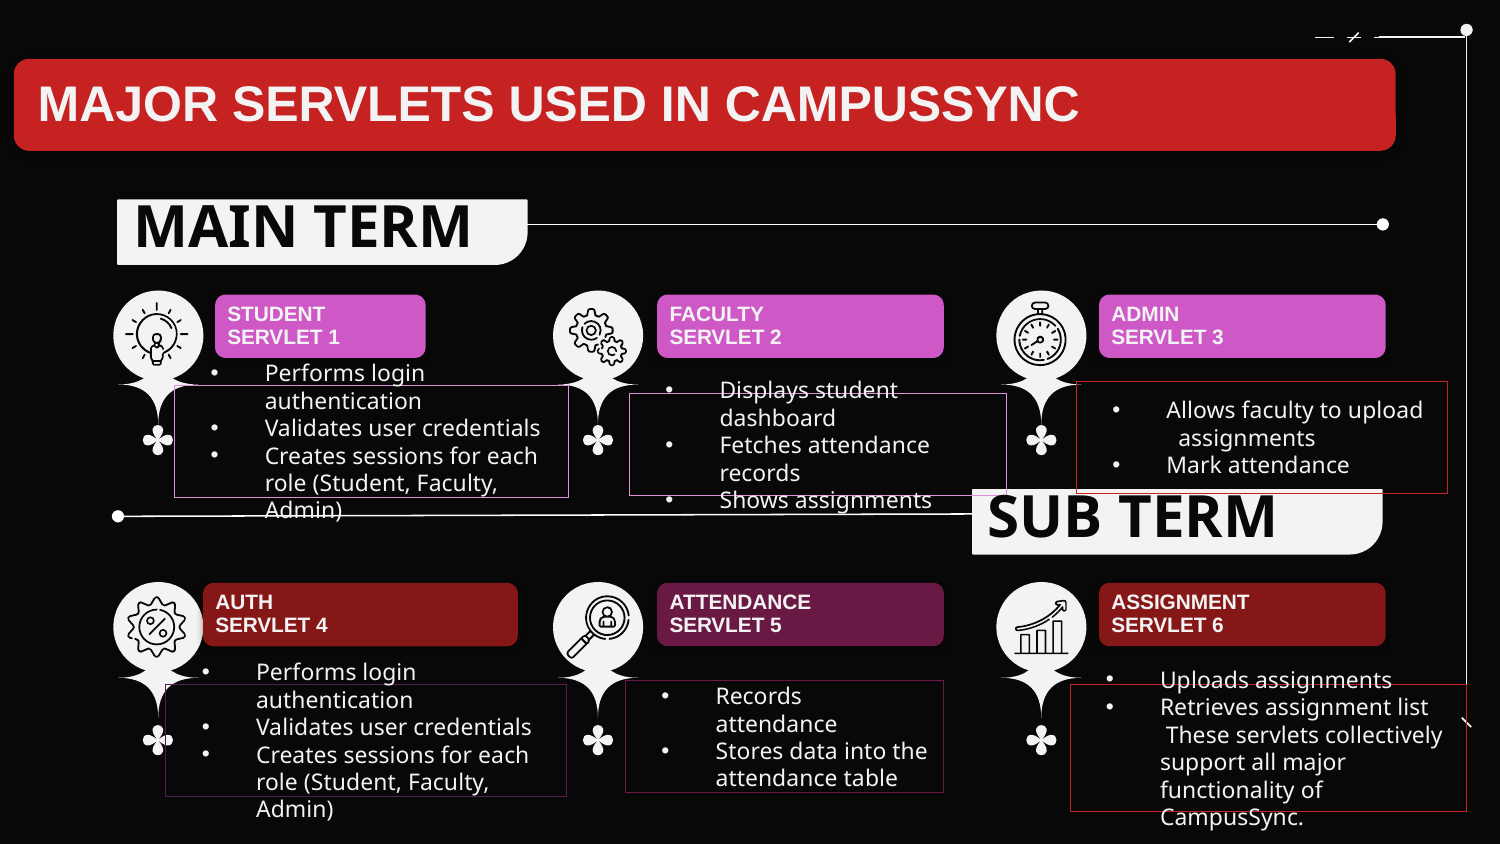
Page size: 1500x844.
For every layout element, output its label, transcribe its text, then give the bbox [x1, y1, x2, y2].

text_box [996, 290, 1086, 456]
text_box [1013, 599, 1069, 655]
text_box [13, 57, 1396, 153]
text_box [117, 199, 1384, 265]
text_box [553, 290, 643, 456]
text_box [553, 582, 643, 756]
subtitle Allows faculty to upload assignments Mark attendance [1076, 381, 1448, 494]
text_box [113, 290, 203, 456]
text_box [1098, 294, 1386, 359]
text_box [1098, 582, 1386, 647]
subtitle Records attendance Stores data into the attendance table [625, 680, 944, 793]
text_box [656, 582, 944, 647]
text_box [214, 294, 426, 359]
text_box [568, 307, 628, 367]
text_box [202, 582, 519, 647]
subtitle Uploads assignments Retrieves assignment list These servlets collectively support all major functionality of CampusSync. [1070, 684, 1467, 812]
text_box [656, 294, 944, 359]
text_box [117, 489, 1383, 554]
subtitle Performs login authentication Validates user credentials Creates sessions for each role (Student, Faculty, Admin) [165, 684, 567, 797]
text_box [126, 595, 188, 659]
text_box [113, 582, 203, 756]
subtitle Displays student dashboard Fetches attendance records Shows assignments [629, 393, 1007, 488]
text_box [565, 595, 631, 659]
subtitle Performs login authentication Validates user credentials Creates sessions for each role (Student, Faculty, Admin) [174, 385, 569, 488]
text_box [1006, 301, 1071, 367]
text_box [124, 301, 189, 366]
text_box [996, 582, 1086, 756]
